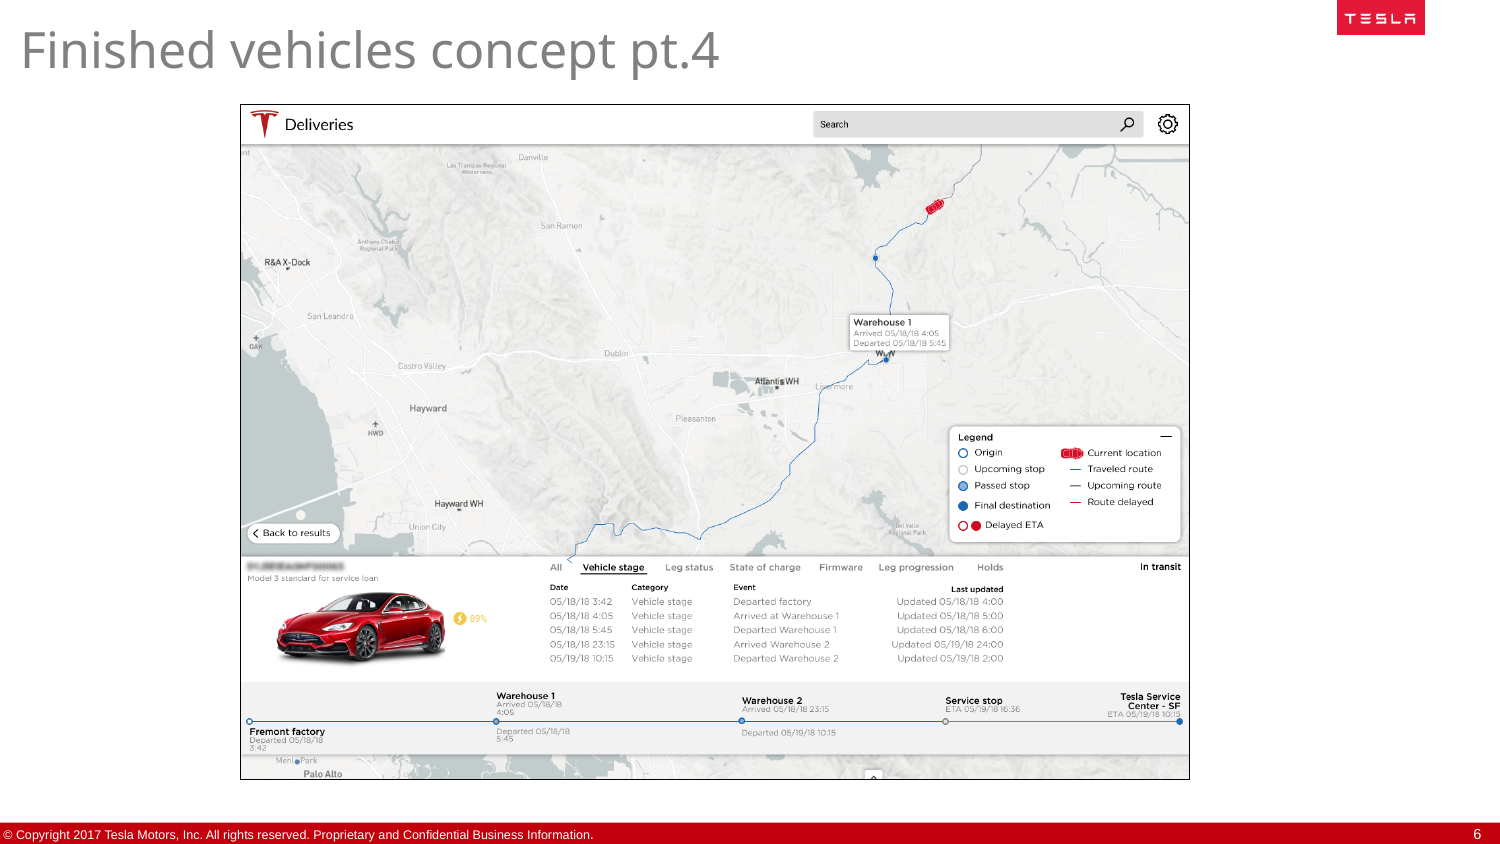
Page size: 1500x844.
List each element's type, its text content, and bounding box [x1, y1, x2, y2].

title Finished vehicles concept pt.4 [5, 11, 1292, 87]
picture [1337, 0, 1425, 35]
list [240, 104, 1190, 780]
slide_number 6 [1425, 820, 1500, 844]
